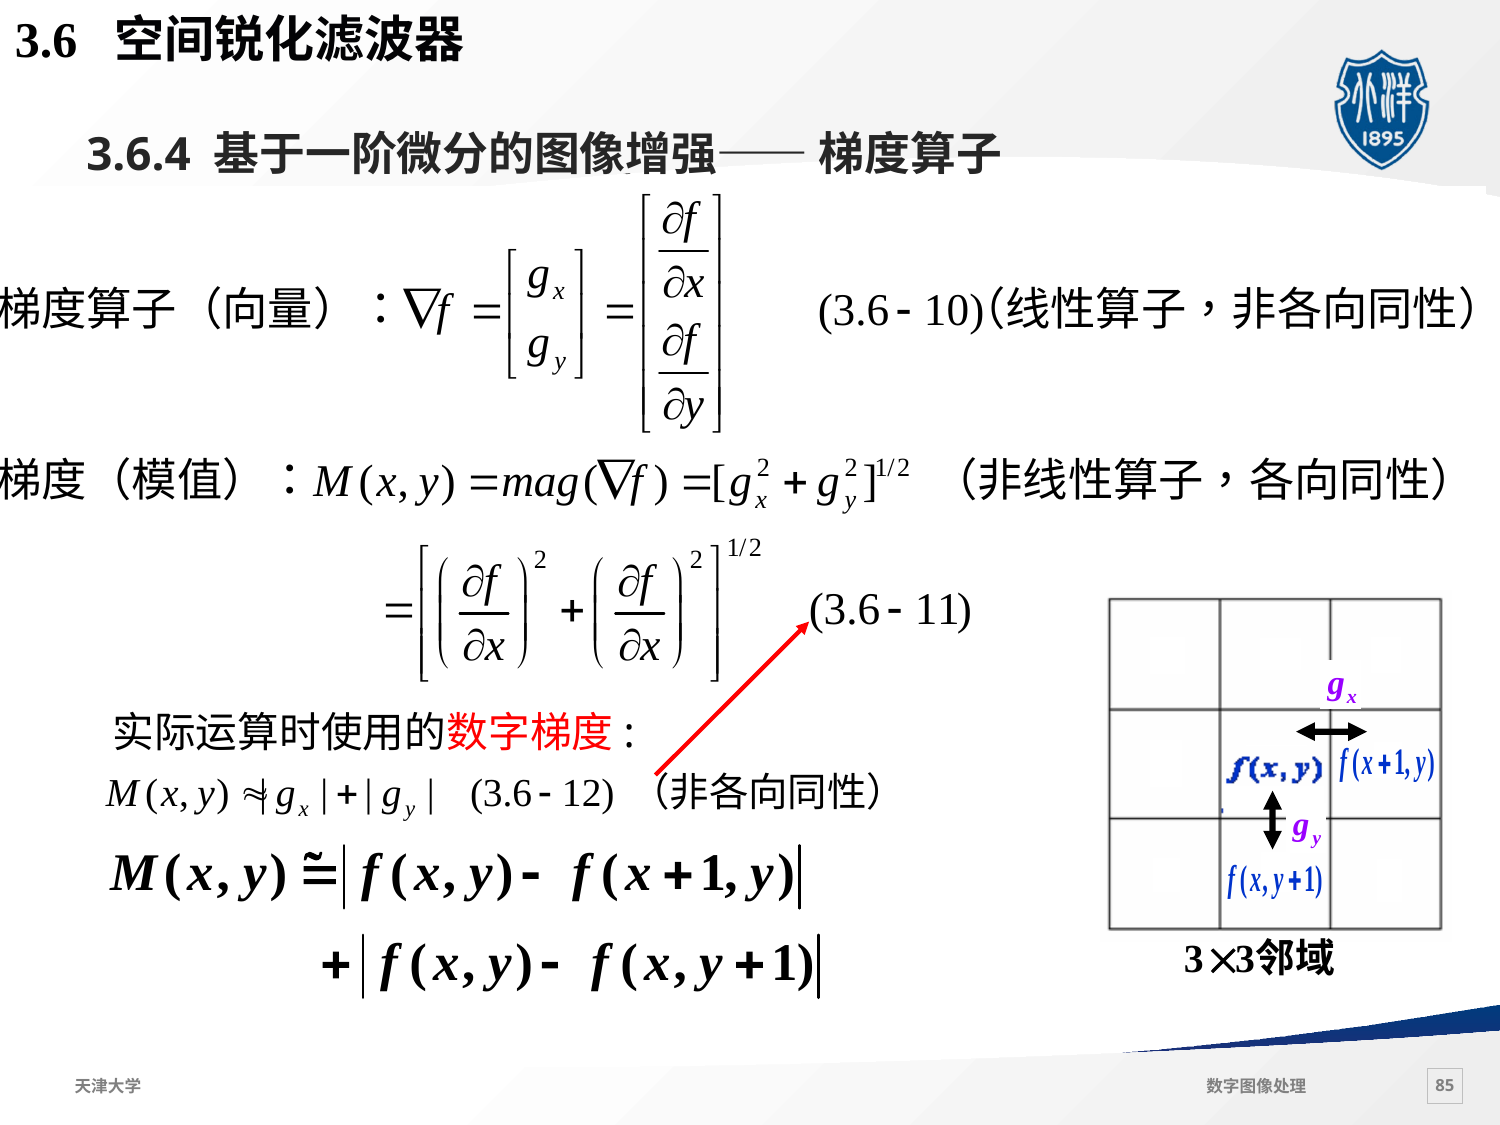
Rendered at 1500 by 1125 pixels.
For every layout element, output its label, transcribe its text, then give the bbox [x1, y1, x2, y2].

list 3.6 空间锐化滤波器 [0, 0, 838, 88]
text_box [99, 763, 894, 830]
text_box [0, 185, 1487, 690]
picture [1321, 47, 1447, 172]
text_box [100, 834, 830, 1011]
text_box 实际运算时使用的数字梯度: [97, 698, 650, 764]
title 3.6.4 基于一阶微分的图像增强—— 梯度算子 [74, 112, 1425, 185]
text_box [1095, 589, 1452, 986]
